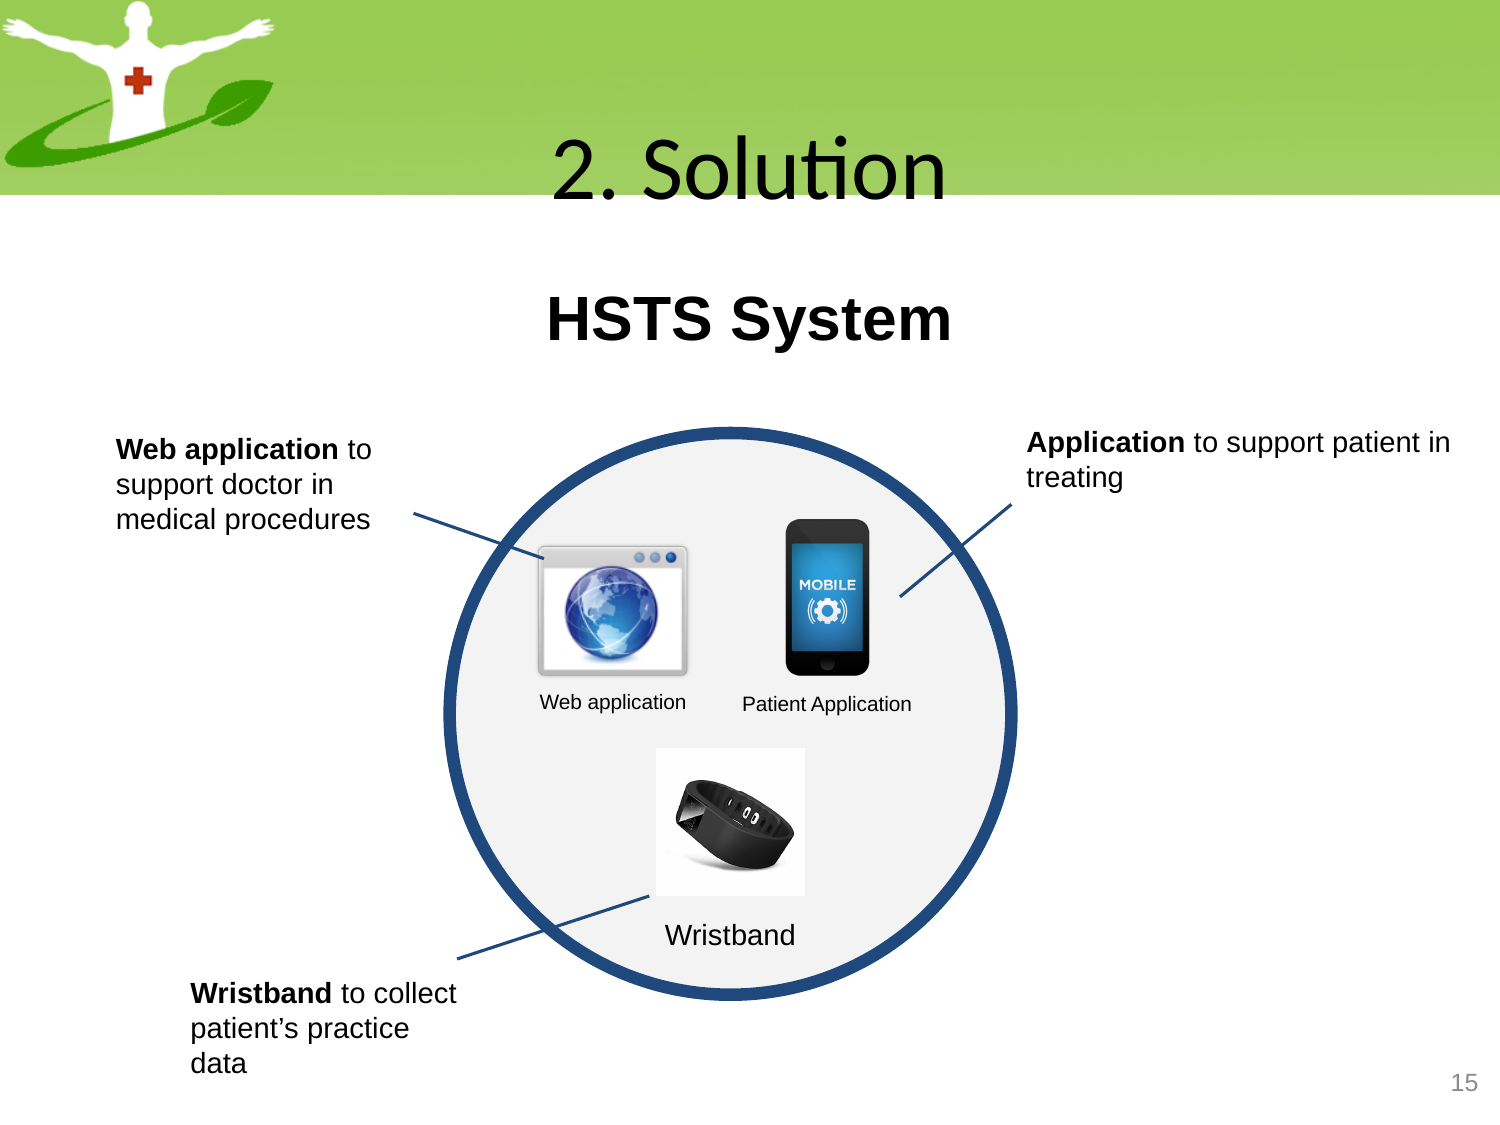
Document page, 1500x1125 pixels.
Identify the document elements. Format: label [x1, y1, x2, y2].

text_box [899, 504, 1012, 598]
text_box [413, 513, 545, 559]
picture [0, 0, 1500, 1125]
text_box [513, 537, 713, 729]
text_box [711, 518, 942, 730]
text_box [456, 895, 650, 960]
